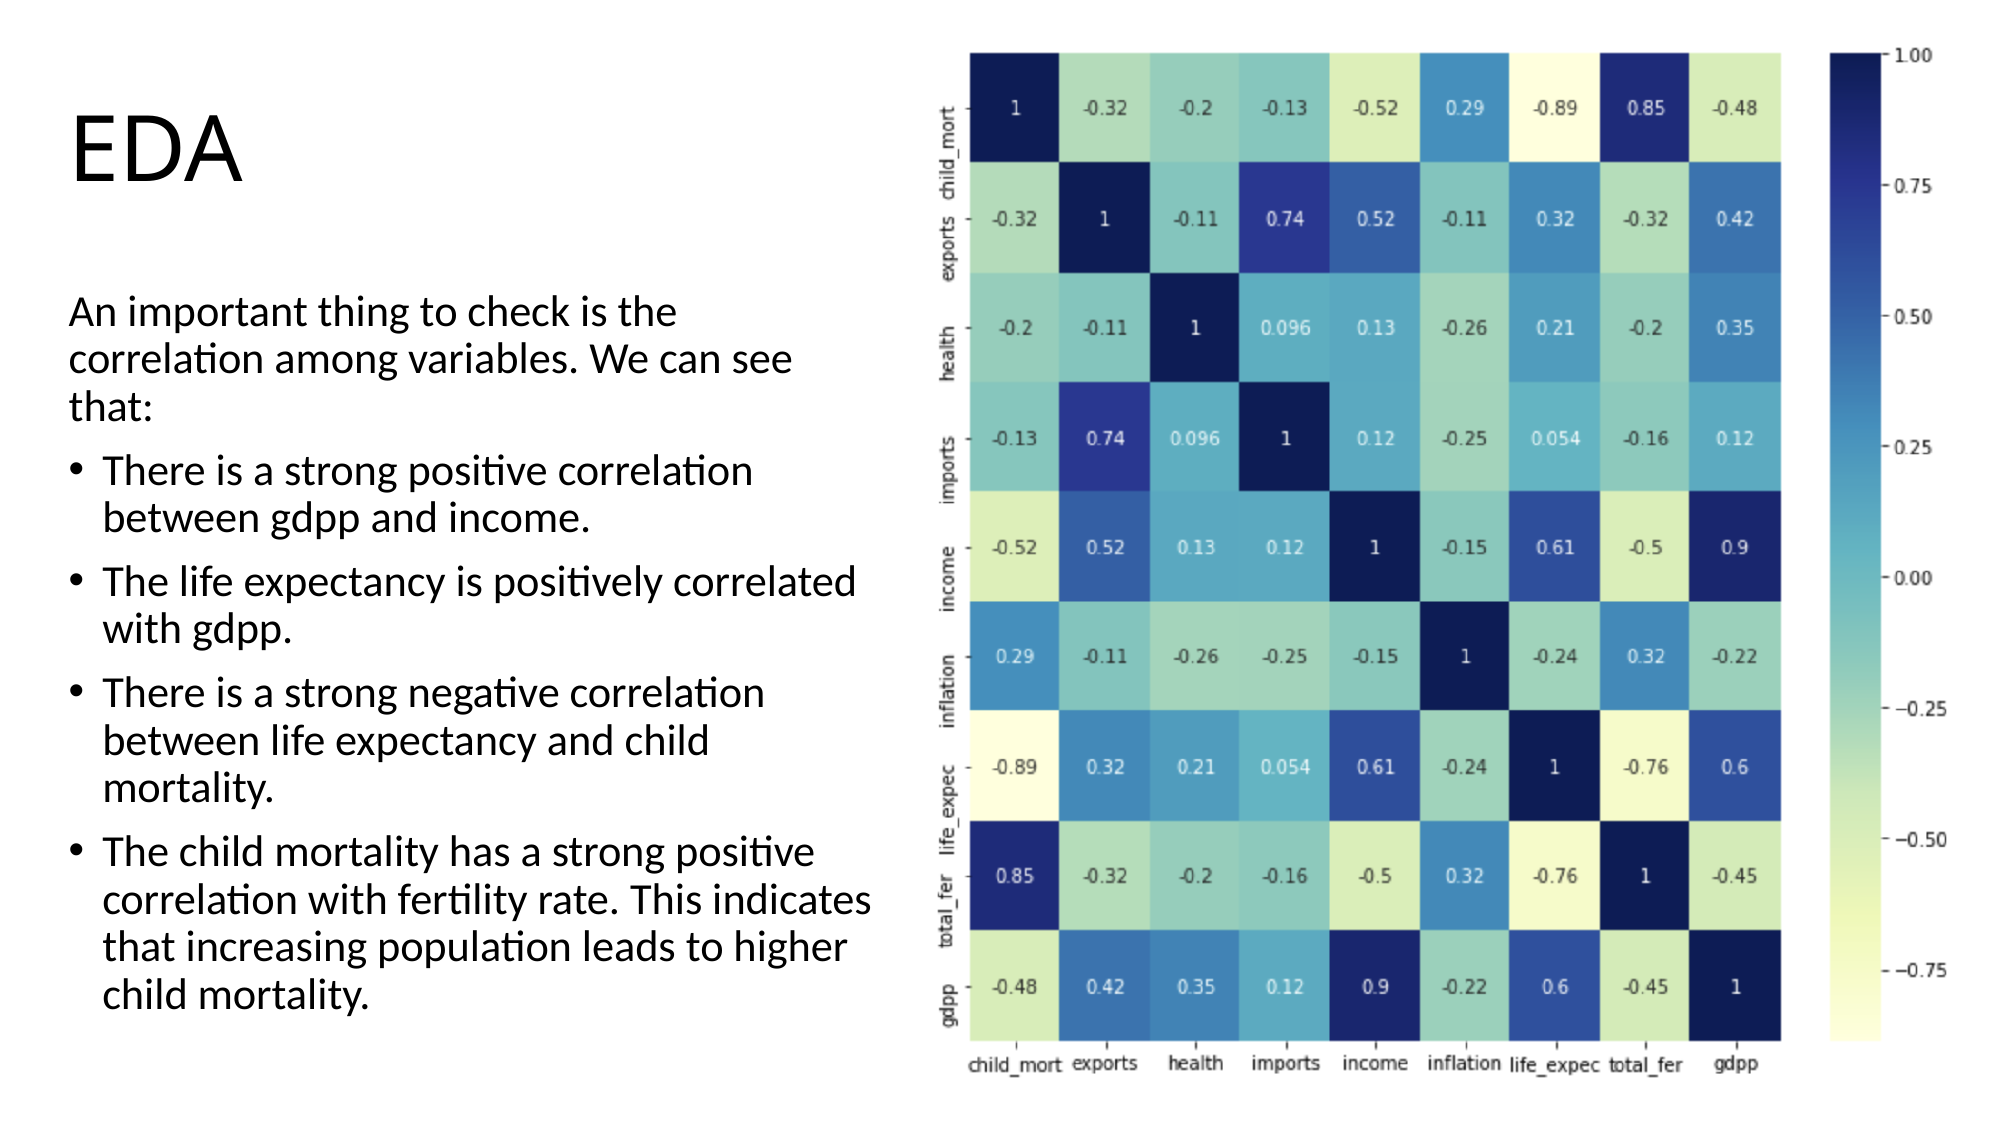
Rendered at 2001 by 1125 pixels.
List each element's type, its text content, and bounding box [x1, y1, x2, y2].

list An important thing to check is the correlation among variables. We can see that: There is a strong positive correlation between gdpp and income. The life expectancy is positively correlated with gdpp. There is a strong negative correlation between life expectancy and child mortality. The child mortality has a strong positive correlation with fertility rate. This indicates that increasing population leads to higher child mortality. [53, 280, 895, 1033]
picture [918, 31, 1975, 1093]
title EDA [53, 43, 918, 261]
